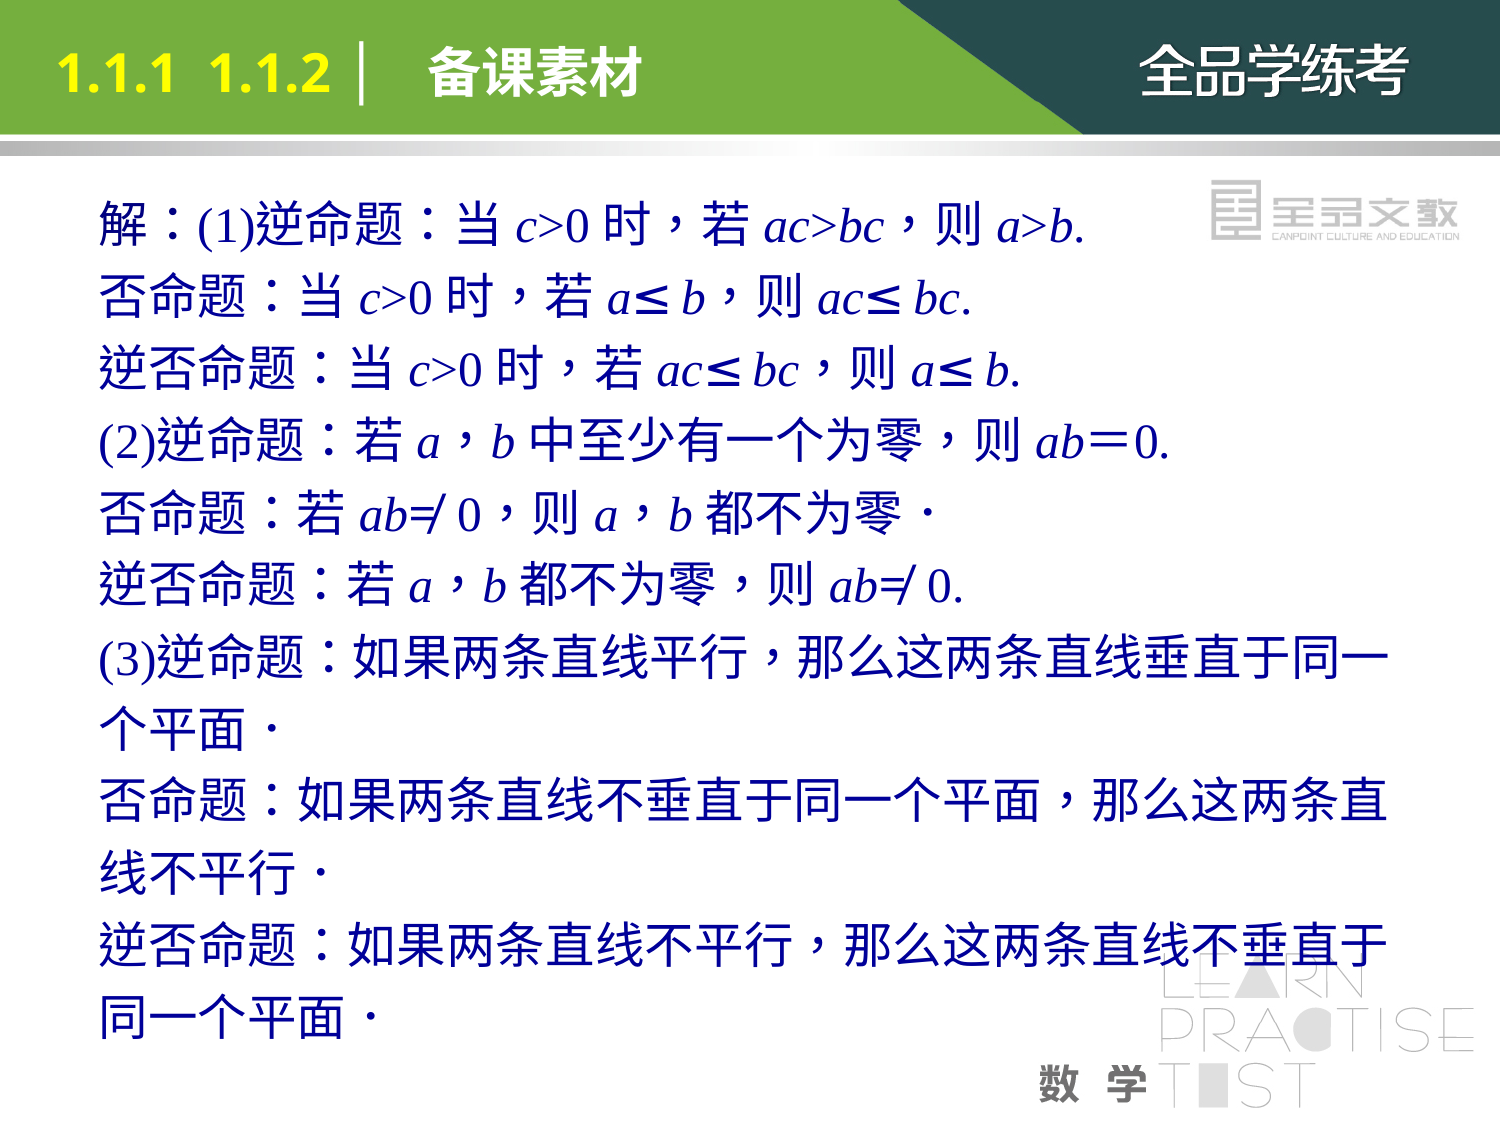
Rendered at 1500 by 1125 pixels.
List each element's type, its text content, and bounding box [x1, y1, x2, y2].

text_box 1.1.1 1.1.2 │ 备课素材 [41, 30, 1057, 111]
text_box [0, 184, 1394, 1125]
picture [0, 0, 1500, 1125]
